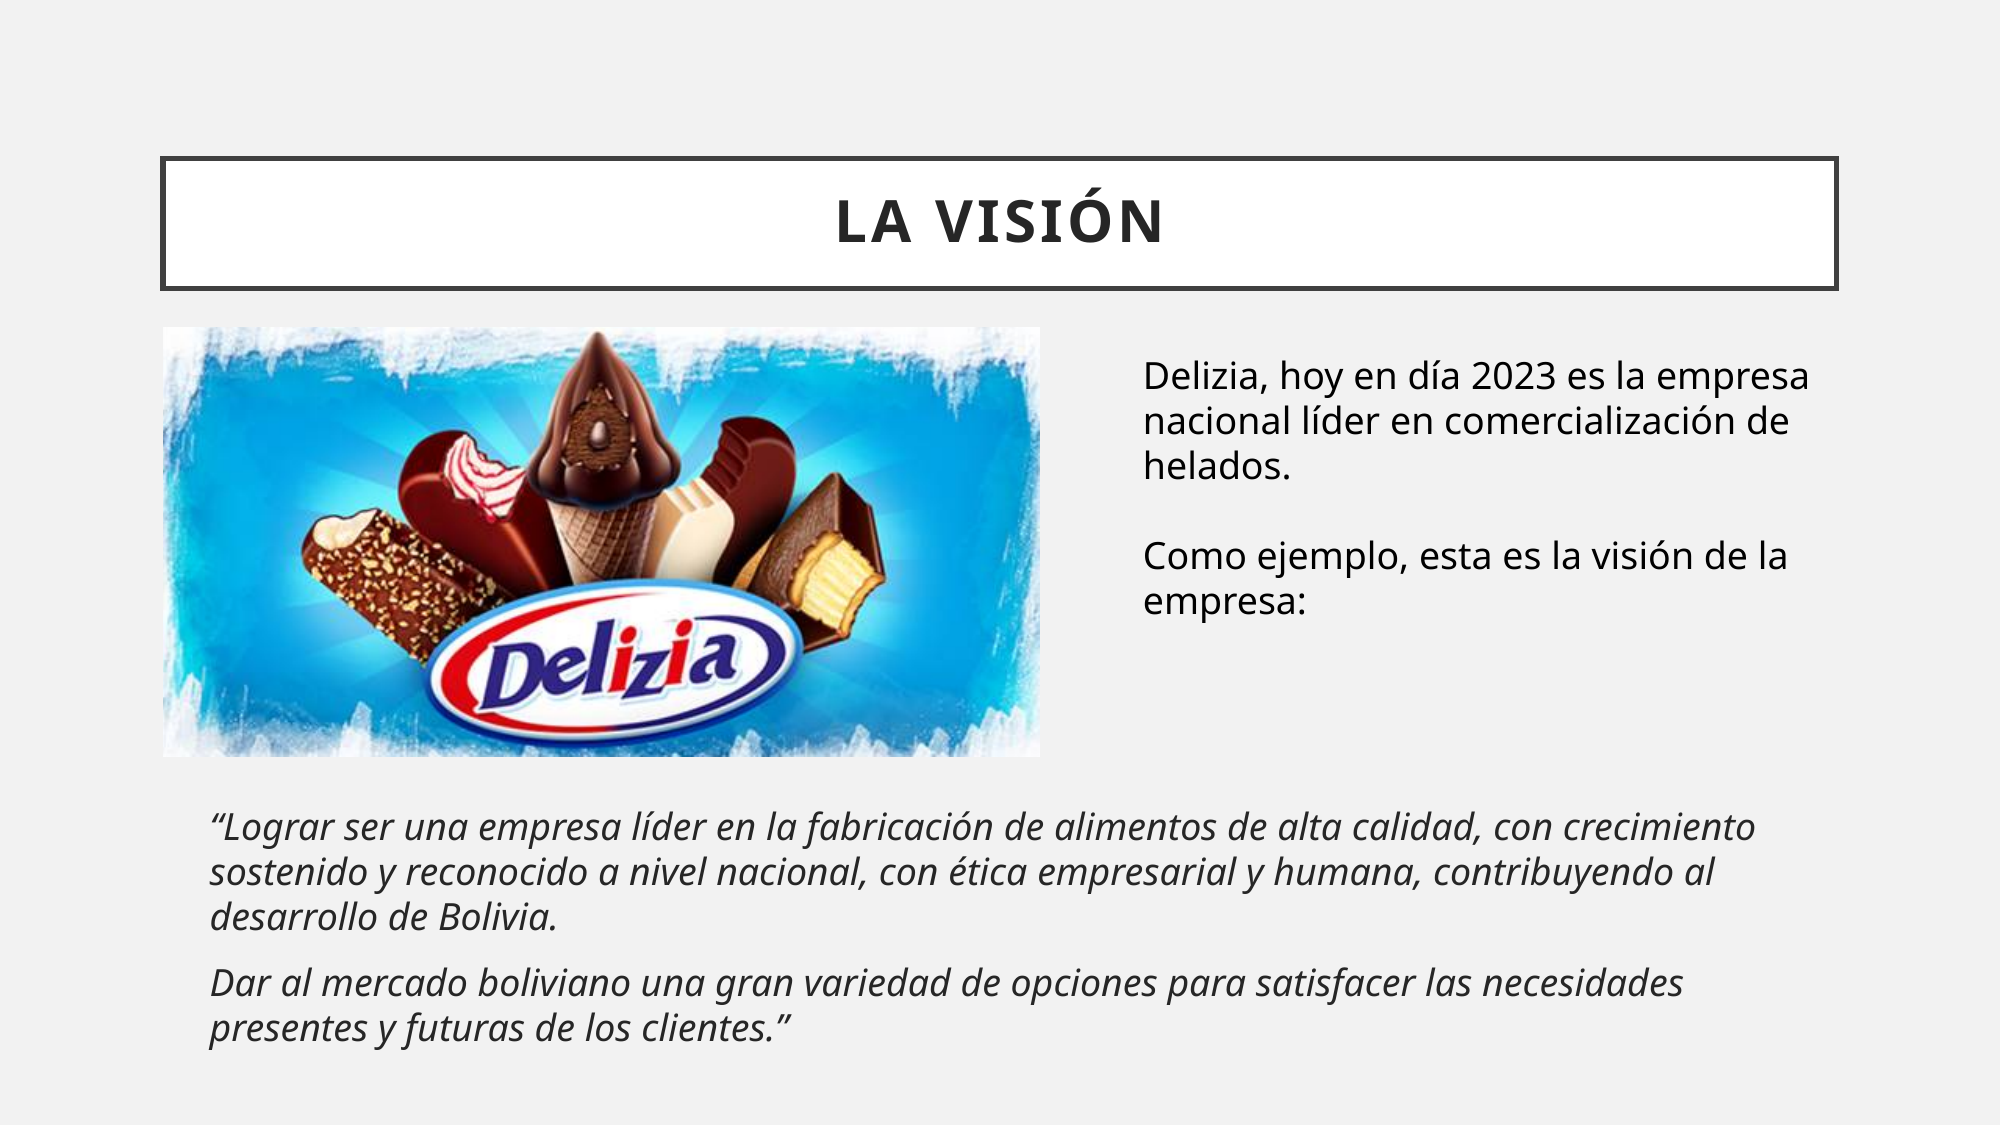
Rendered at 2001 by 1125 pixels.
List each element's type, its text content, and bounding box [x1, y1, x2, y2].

text_box Delizia, hoy en día 2023 es la empresa nacional líder en comercialización de helados. Como ejemplo, esta es la visión de la empresa: [1128, 344, 1826, 630]
picture [163, 327, 1040, 757]
title La visión [160, 156, 1839, 291]
list “Lograr ser una empresa líder en la fabricación de alimentos de alta calidad, con crecimiento sostenido y reconocido a nivel nacional, con ética empresarial y humana, contribuyendo al desarrollo de Bolivia. Dar al mercado boliviano una gran variedad de opciones para satisfacer las necesidades presentes y futuras de los clientes.” [194, 795, 1837, 1125]
